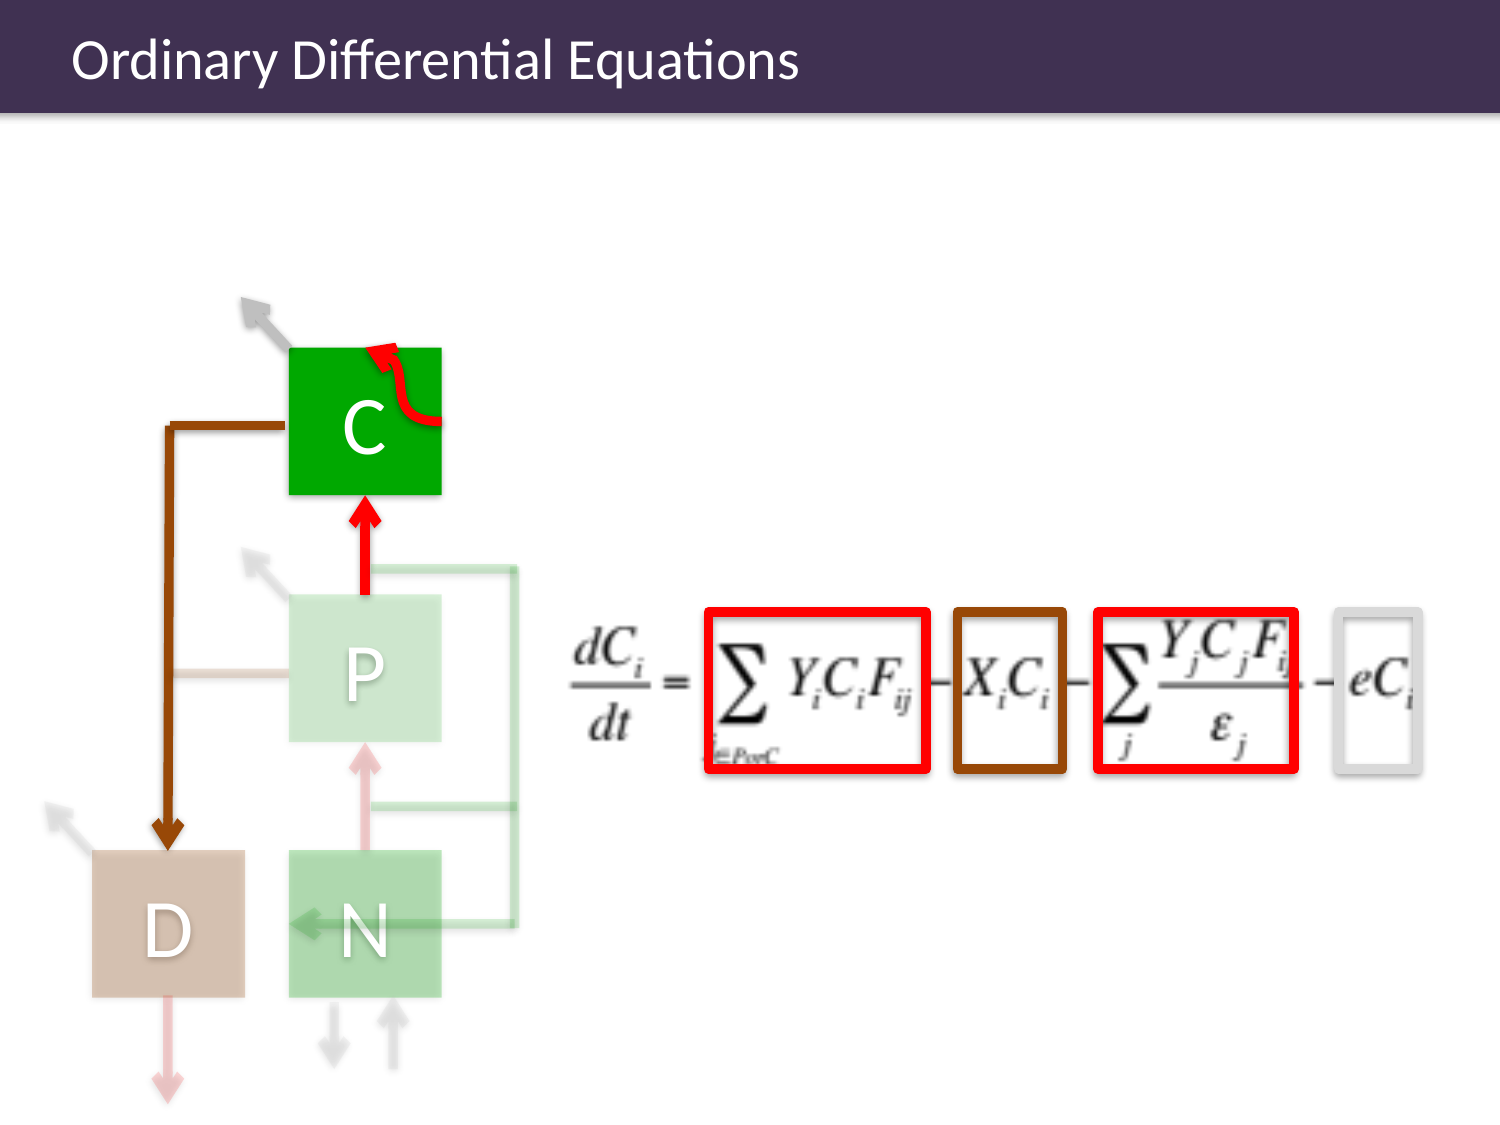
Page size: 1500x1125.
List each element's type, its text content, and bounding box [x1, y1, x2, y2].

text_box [364, 347, 442, 422]
text_box Ordinary Differential Equations [0, 0, 1500, 114]
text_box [562, 607, 1423, 770]
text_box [44, 296, 518, 1105]
